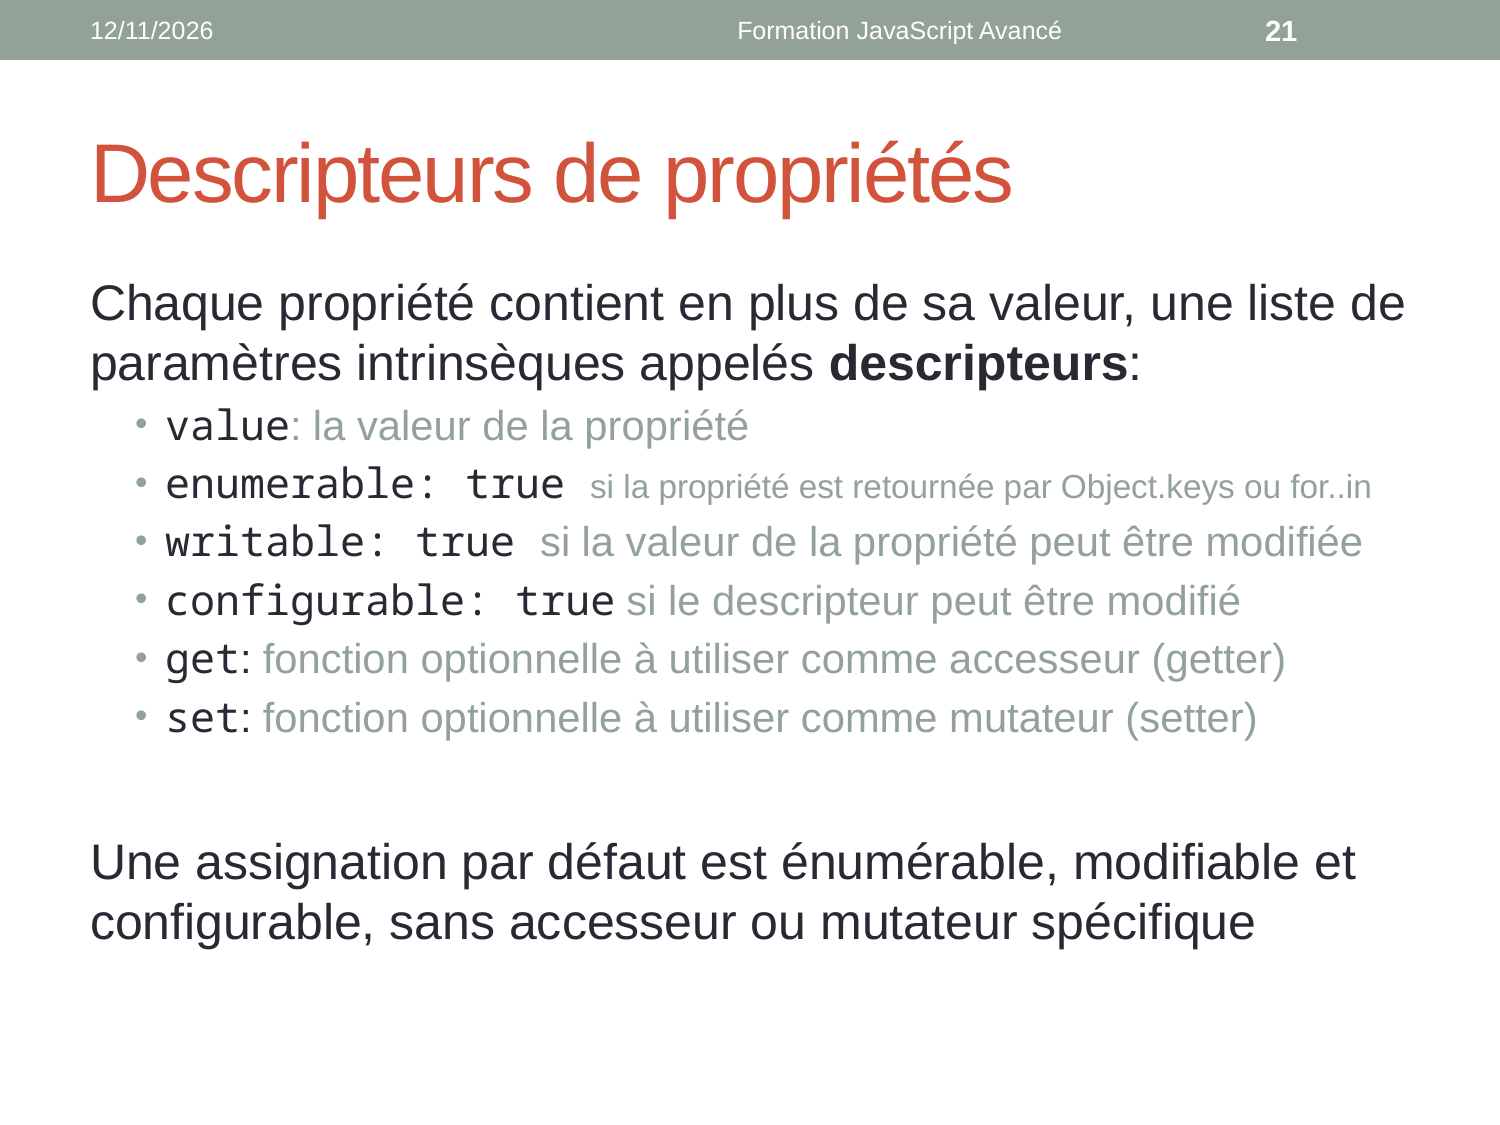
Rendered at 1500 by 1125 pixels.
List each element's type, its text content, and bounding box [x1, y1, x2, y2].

footer Formation JavaScript Avancé [562, 3, 1238, 57]
title Descripteurs de propriétés [75, 87, 1425, 250]
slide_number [75, 3, 550, 57]
list Chaque propriété contient en plus de sa valeur, une liste de paramètres intrinsèques appelés descripteurs: value: la valeur de la propriété enumerable: true si la propriété est retournée par Object.keys ou for..in writable: true si la valeur de la propriété peut être modifiée configurable: true si le descripteur peut être modifié get: fonction optionnelle à utiliser comme accesseur (getter) set: fonction optionnelle à utiliser comme mutateur (setter) Une assignation par défaut est énumérable, modifiable et configurable, sans accesseur ou mutateur spécifique [75, 262, 1425, 1063]
slide_number 21 [1250, 3, 1425, 57]
